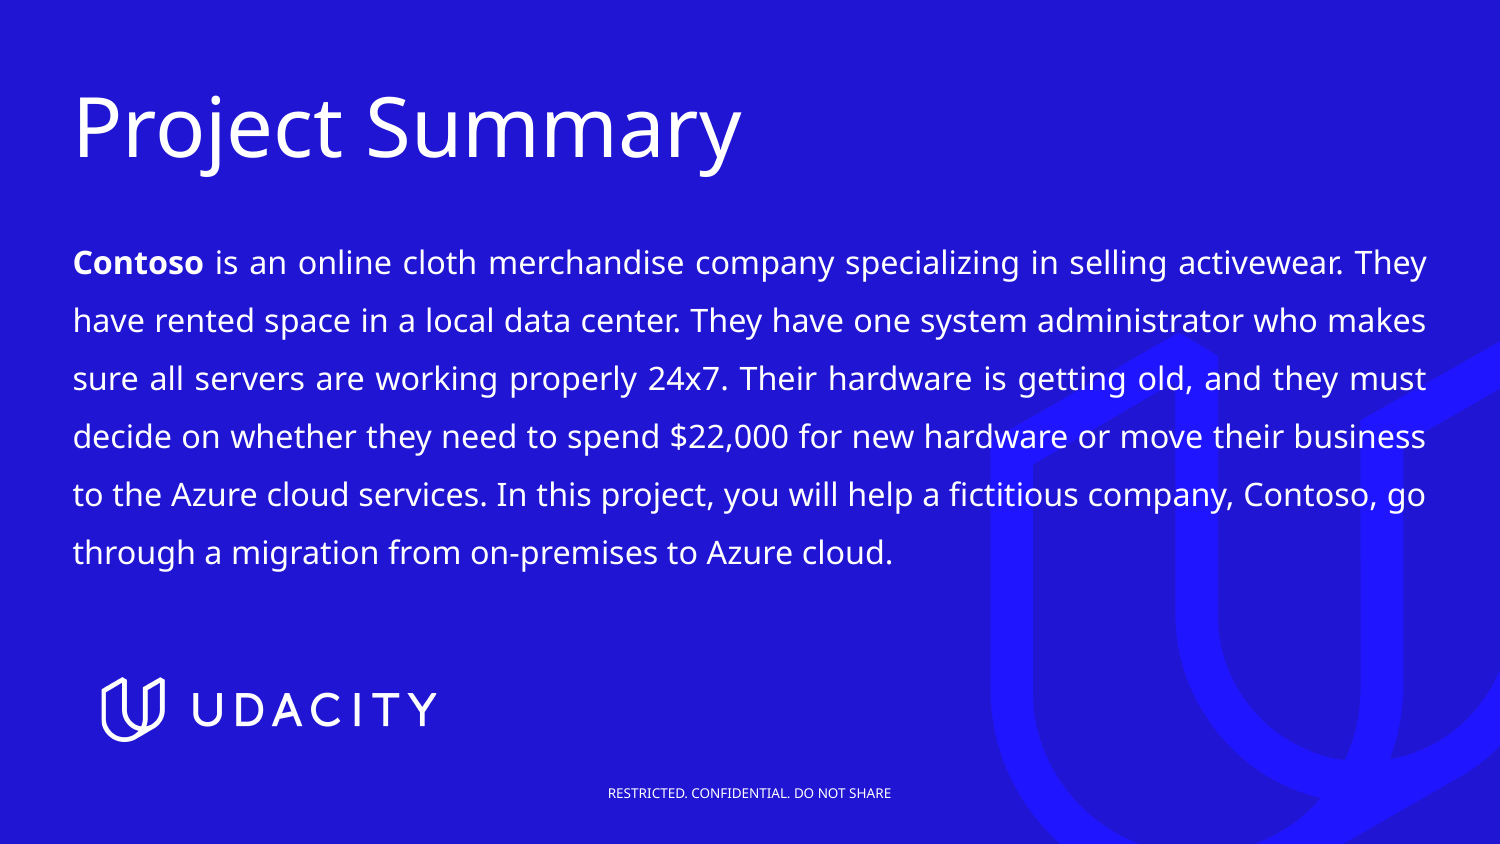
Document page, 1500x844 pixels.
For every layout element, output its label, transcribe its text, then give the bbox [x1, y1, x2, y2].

subtitle Contoso is an online cloth merchandise company specializing in selling activewear. They have rented space in a local data center. They have one system administrator who makes sure all servers are working properly 24x7. Their hardware is getting old, and they must decide on whether they need to spend $22,000 for new hardware or move their business to the Azure cloud services. In this project, you will help a fictitious company, Contoso, go through a migration from on-premises to Azure cloud. [72, 222, 1428, 600]
picture [0, 0, 1500, 844]
title Project Summary [72, 34, 1119, 214]
